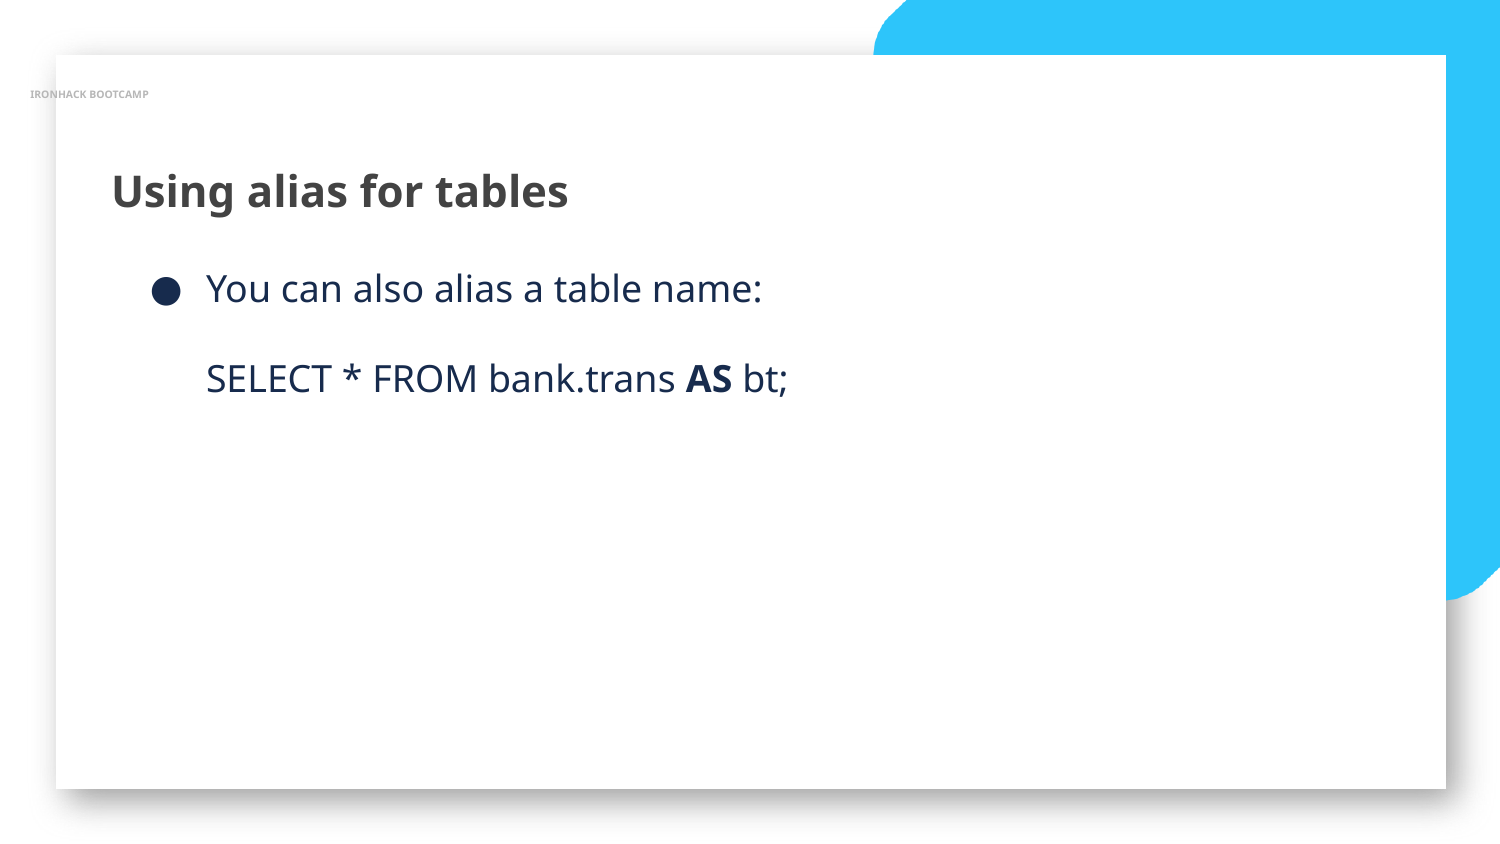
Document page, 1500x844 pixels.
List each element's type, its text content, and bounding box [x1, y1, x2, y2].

text_box You can also alias a table name: SELECT * FROM bank.trans AS bt; [115, 249, 1389, 733]
text_box IRONHACK BOOTCAMP [15, 71, 354, 108]
picture [0, 0, 1500, 844]
text_box Using alias for tables [96, 149, 1417, 266]
